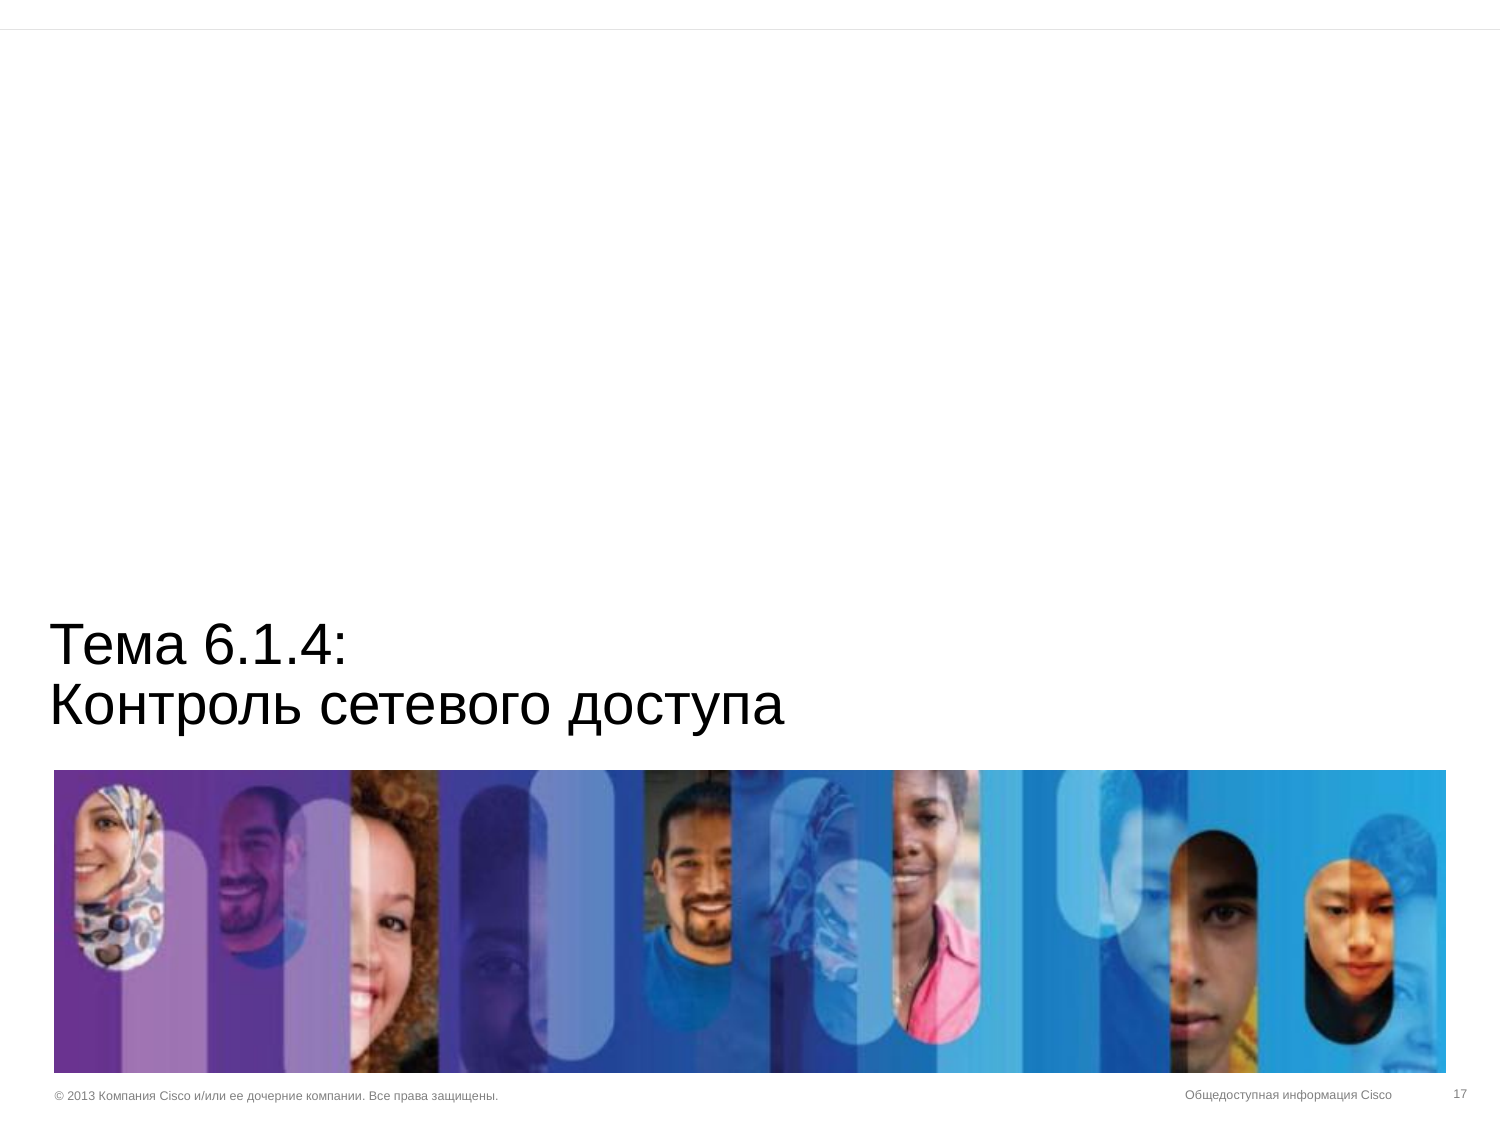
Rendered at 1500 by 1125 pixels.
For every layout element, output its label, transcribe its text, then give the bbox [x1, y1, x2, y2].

title Тема 6.1.4: Контроль сетевого доступа [36, 65, 1439, 744]
picture [54, 770, 1446, 1073]
